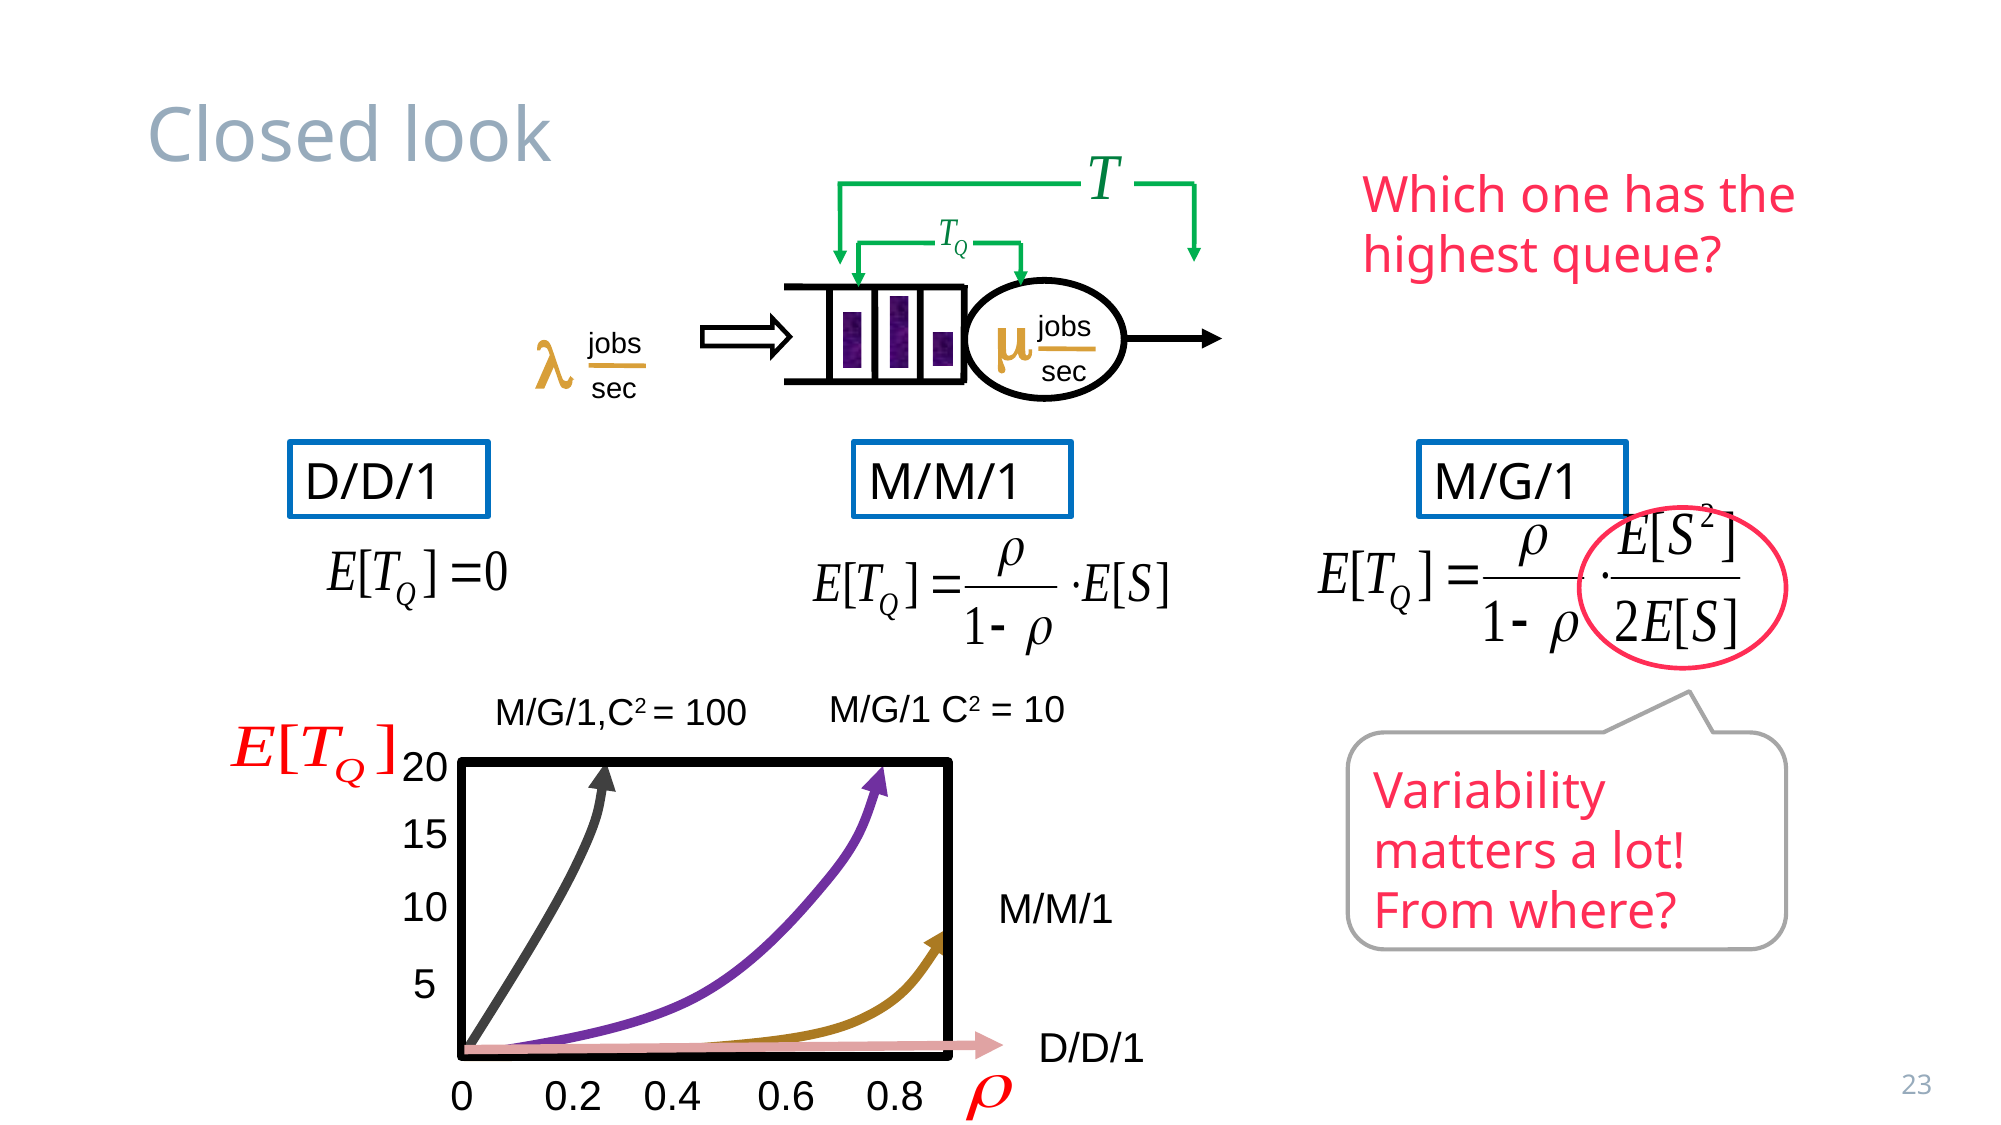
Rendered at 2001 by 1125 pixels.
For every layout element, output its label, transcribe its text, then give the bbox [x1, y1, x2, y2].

text_box M/G/1 [1419, 441, 1627, 484]
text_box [702, 280, 1223, 399]
text_box Which one has the highest queue? [1347, 154, 1911, 290]
text_box Closed look [131, 3, 1545, 192]
text_box [1755, 530, 1787, 646]
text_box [1080, 139, 1135, 211]
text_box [217, 677, 1175, 1125]
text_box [857, 242, 1022, 288]
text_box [805, 511, 1179, 667]
text_box D/D/1 [289, 441, 489, 517]
text_box l [520, 313, 587, 409]
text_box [318, 531, 518, 625]
slide_number 23 [1522, 1052, 1948, 1121]
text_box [583, 316, 647, 394]
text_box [987, 273, 1041, 346]
text_box Variability matters a lot! From where? [1772, 751, 1800, 946]
text_box [1345, 689, 1789, 952]
text_box M/M/1 [853, 441, 1072, 510]
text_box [935, 205, 974, 269]
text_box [464, 1044, 1004, 1050]
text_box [1309, 485, 1750, 665]
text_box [1033, 299, 1096, 377]
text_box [837, 183, 1195, 265]
